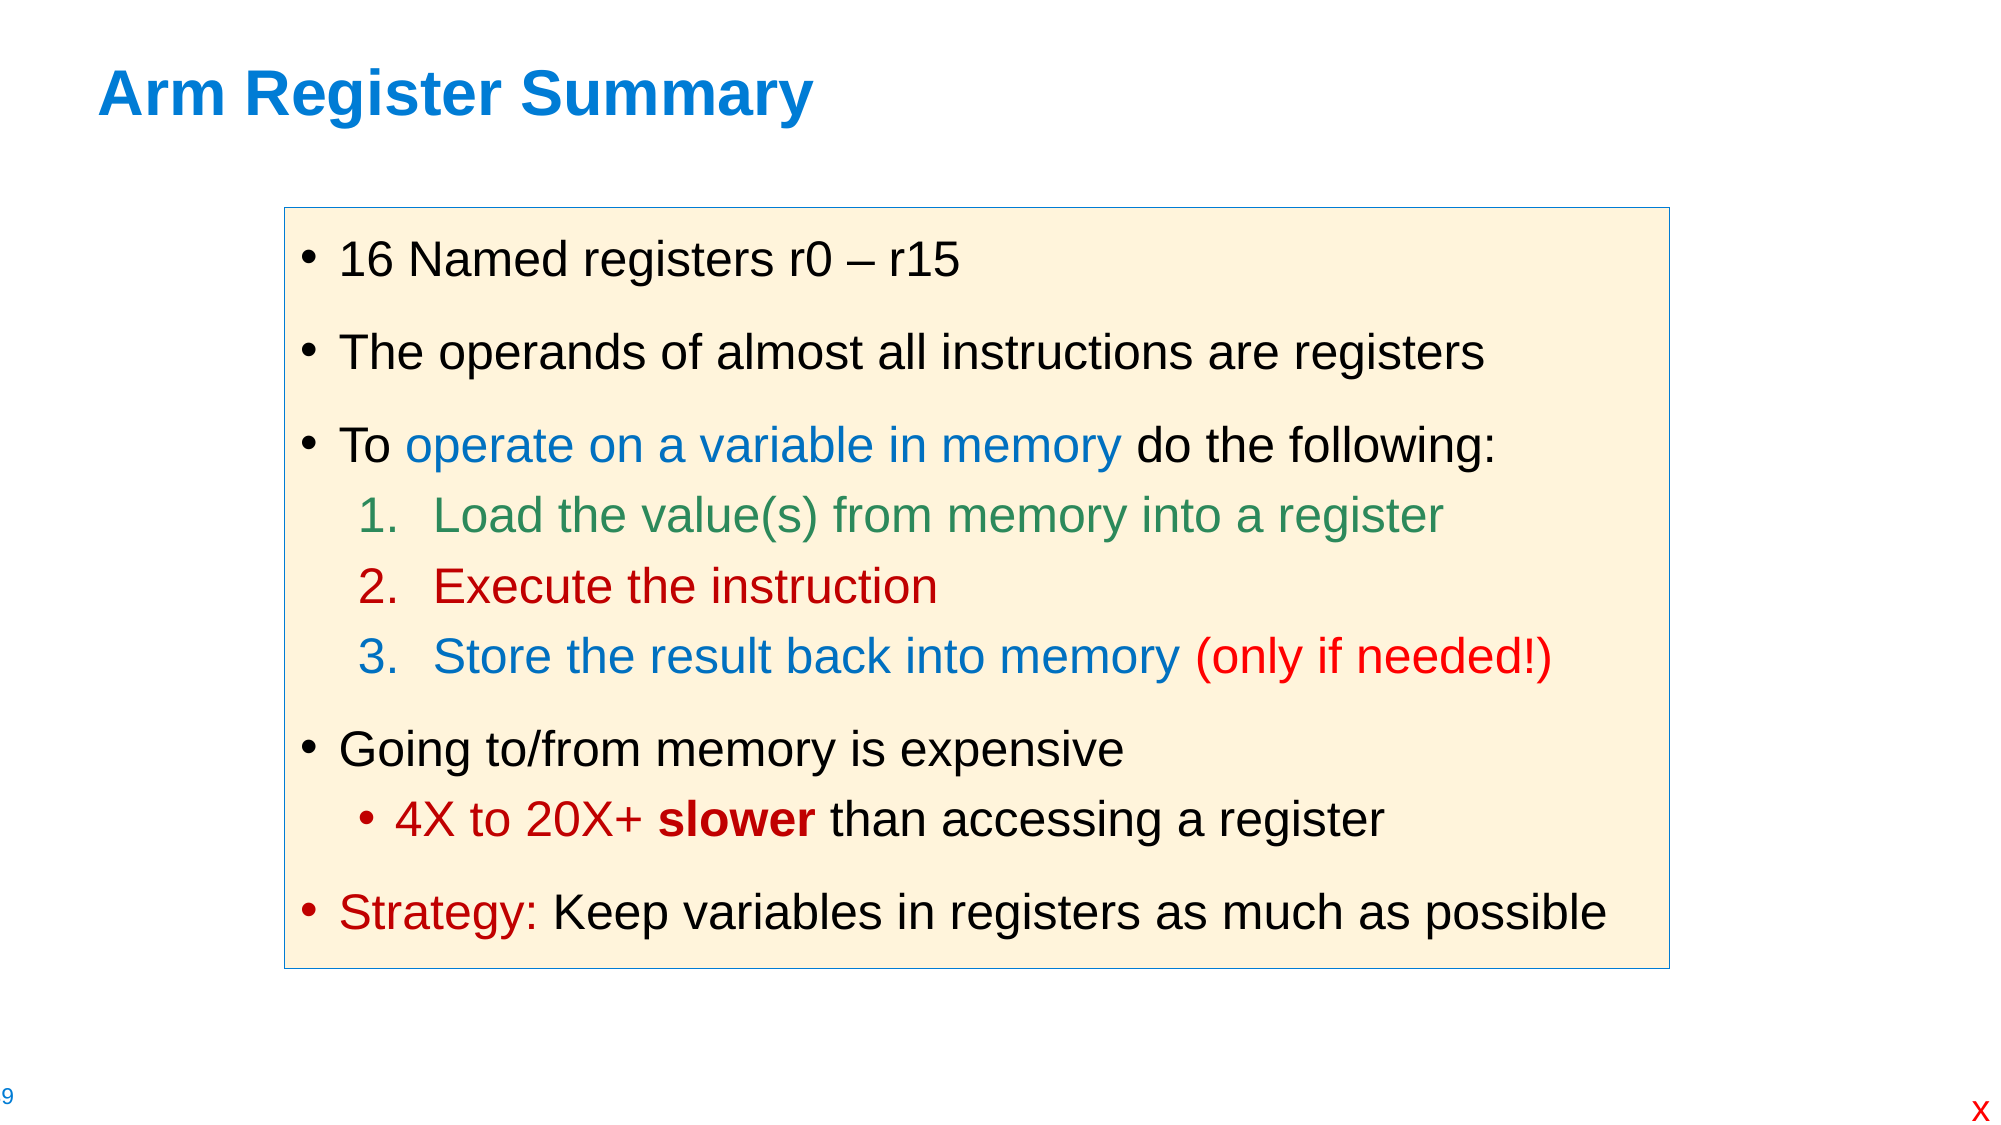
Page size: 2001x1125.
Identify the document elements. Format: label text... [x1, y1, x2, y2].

title Arm Register Summary [82, 19, 1808, 137]
list 16 Named registers r0 – r15 The operands of almost all instructions are registers To operate on a variable in memory do the following: Load the value(s) from memory into a register Execute the instruction Store the result back into memory (only if needed!) Going to/from memory is expensive 4X to 20X+ slower than accessing a register Strategy: Keep variables in registers as much as possible [284, 207, 1670, 969]
text_box x [1956, 1076, 2000, 1125]
